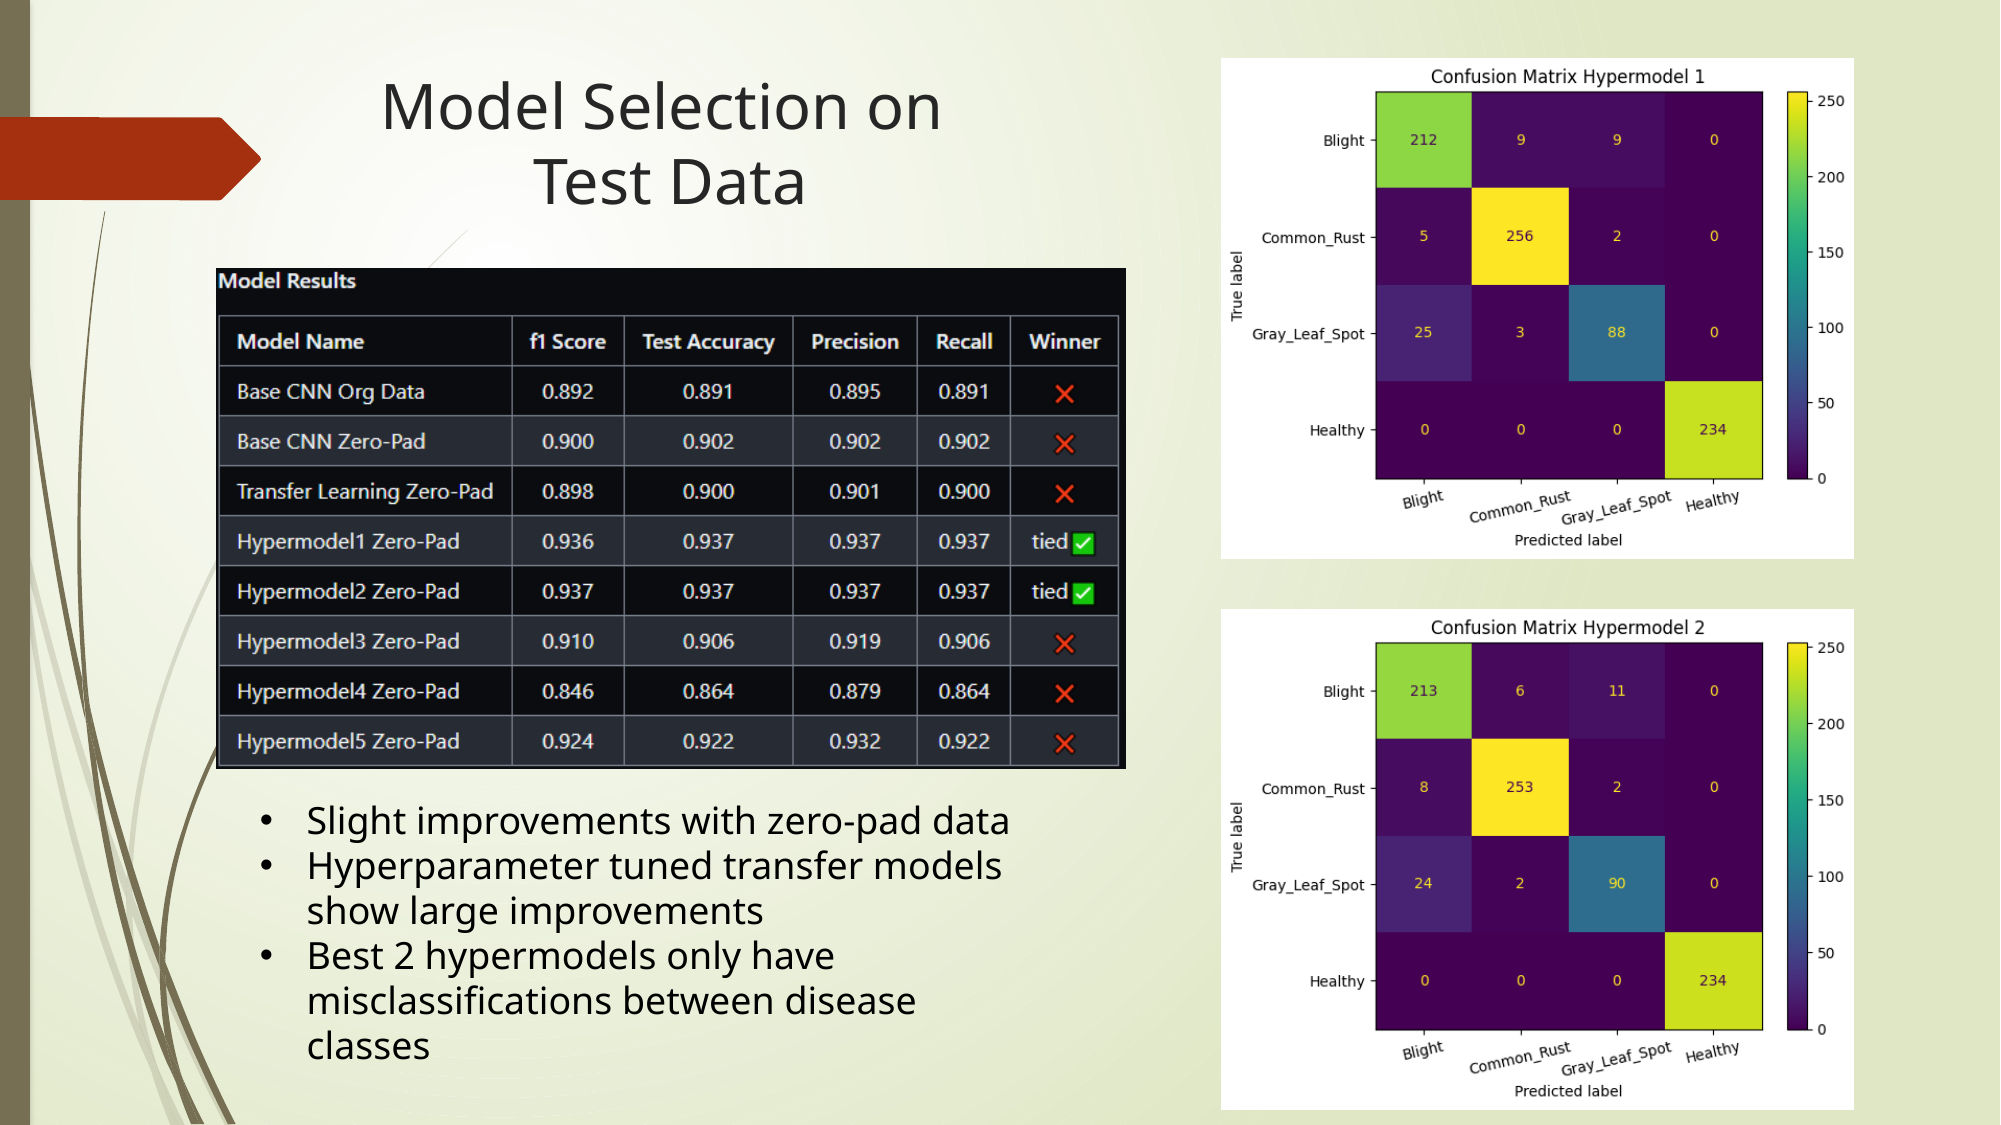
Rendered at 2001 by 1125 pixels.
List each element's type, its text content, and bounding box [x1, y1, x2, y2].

picture [216, 268, 1126, 770]
title Model Selection on Test Data [280, 58, 1061, 268]
picture [1220, 58, 1854, 560]
text_box Slight improvements with zero-pad data Hyperparameter tuned transfer models show large improvements Best 2 hypermodels only have misclassifications between disease classes [244, 789, 1061, 1075]
picture [1220, 609, 1854, 1111]
